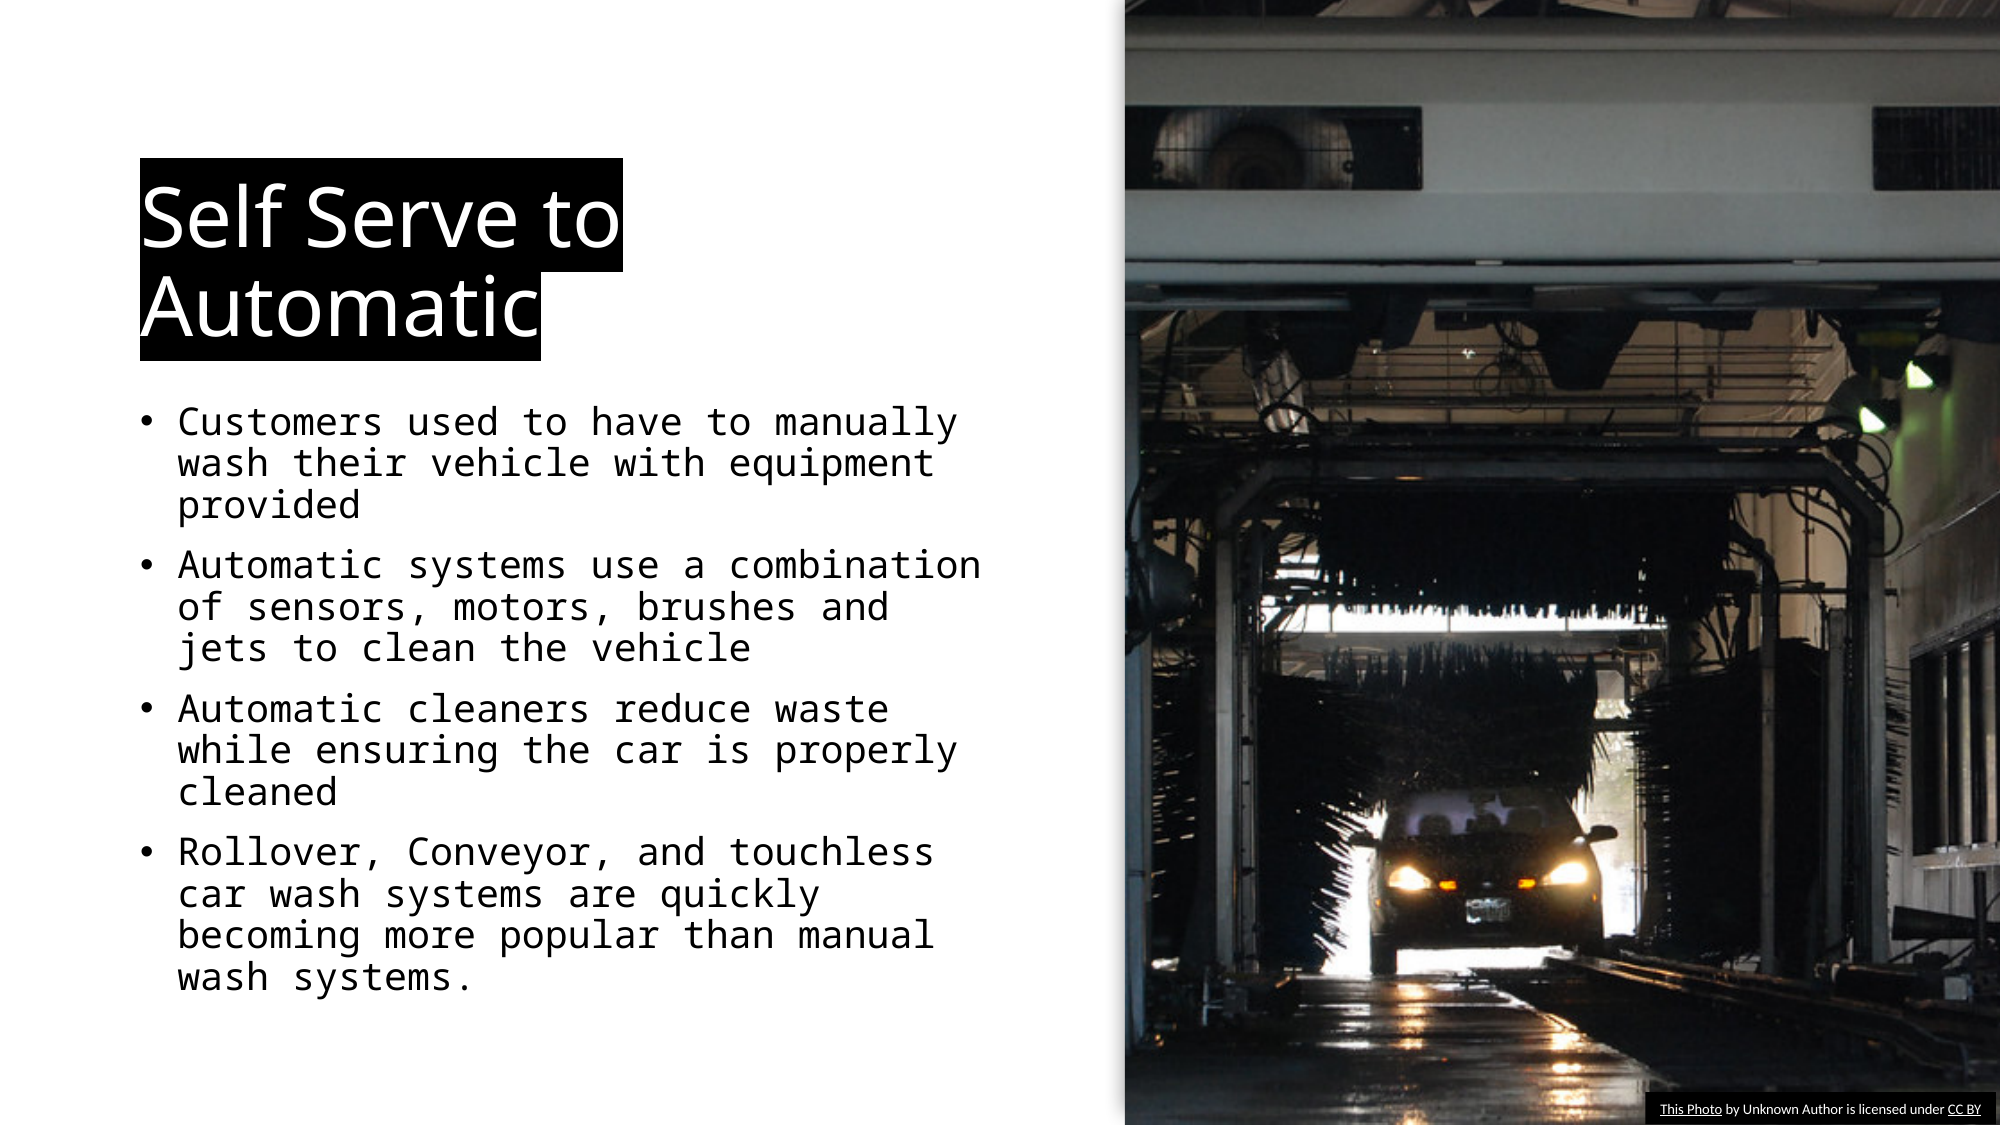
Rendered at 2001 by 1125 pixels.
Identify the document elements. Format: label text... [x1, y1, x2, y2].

list Customers used to have to manually wash their vehicle with equipment provided Automatic systems use a combination of sensors, motors, brushes and jets to clean the vehicle Automatic cleaners reduce waste while ensuring the car is properly cleaned Rollover, Conveyor, and touchless car wash systems are quickly becoming more popular than manual wash systems. [124, 394, 1000, 1045]
title Self Serve to Automatic [124, 125, 795, 394]
picture [1124, 0, 2000, 1125]
